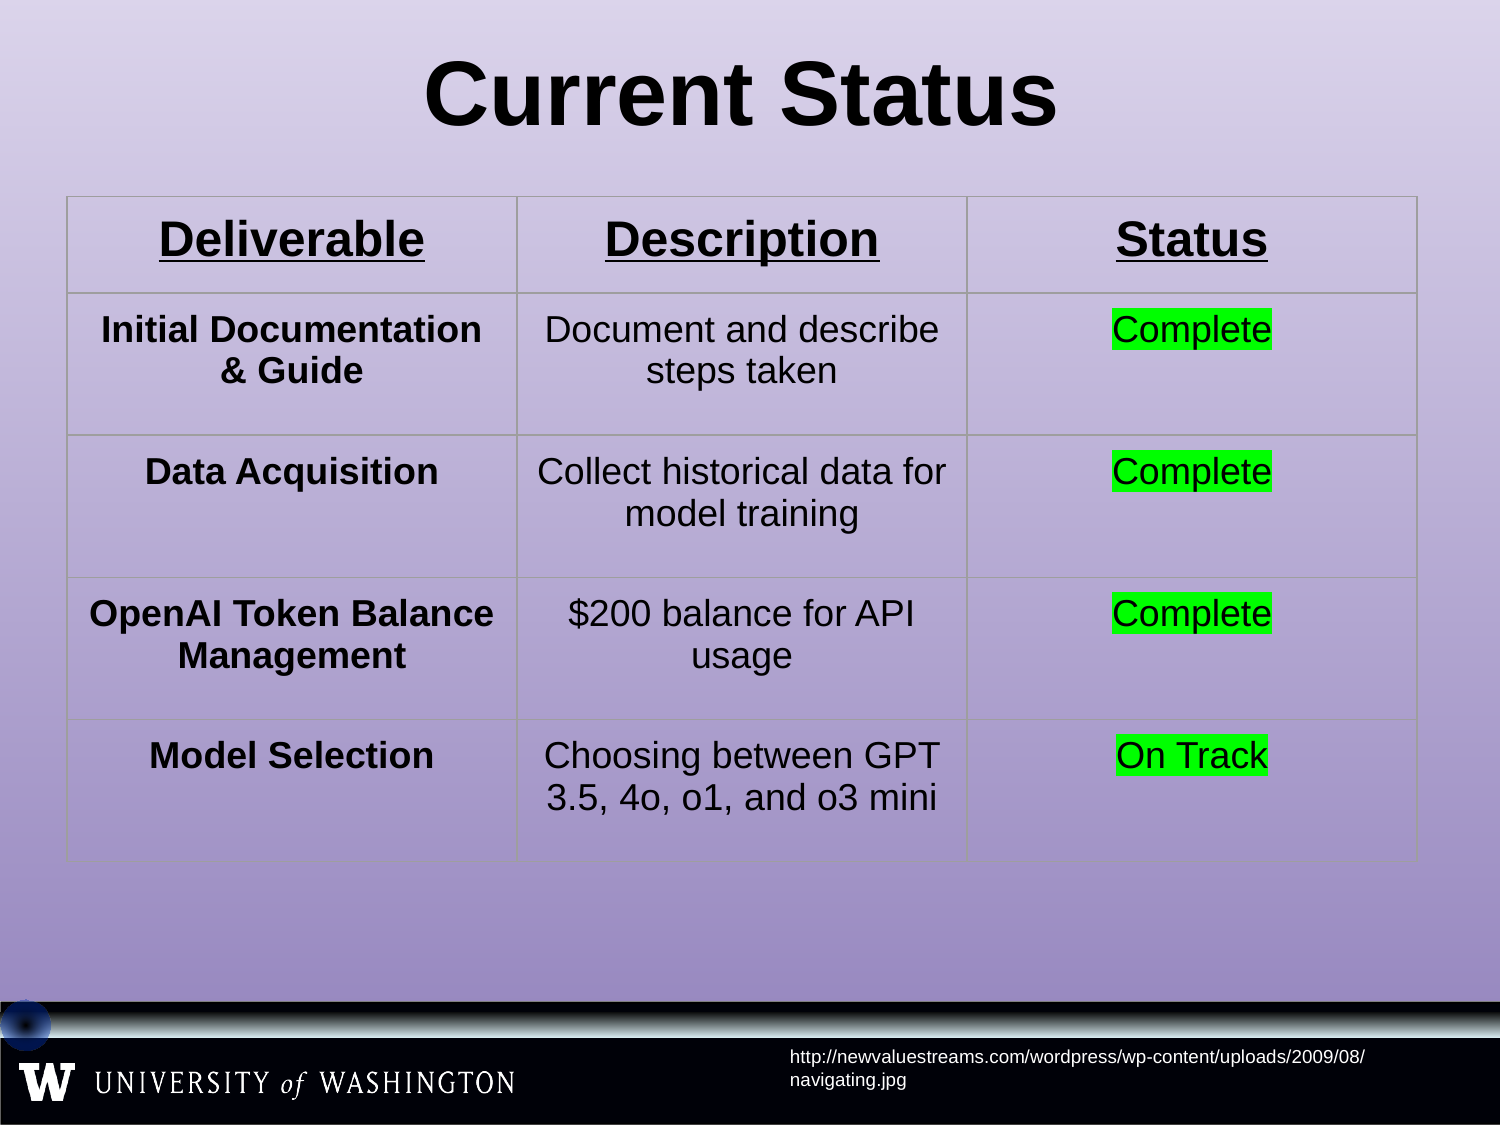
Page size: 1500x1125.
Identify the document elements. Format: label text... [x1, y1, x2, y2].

table_header Deliverable [68, 197, 516, 292]
table_cell Data Acquisition [68, 436, 516, 577]
title Current Status [66, 0, 1417, 188]
text_box [47, 1012, 1500, 1038]
table_cell Complete [968, 436, 1416, 577]
table_cell Document and describe steps taken [518, 294, 966, 434]
table_cell OpenAI Token Balance Management [68, 578, 516, 719]
table_header Description [518, 197, 966, 292]
picture [35, 1001, 1500, 1012]
table_cell Model Selection [68, 720, 516, 861]
table_cell On Track [968, 720, 1416, 861]
table_cell Complete [968, 578, 1416, 719]
picture [0, 1038, 1500, 1125]
table_cell Collect historical data for model training [518, 436, 966, 577]
table_cell Complete [968, 294, 1416, 434]
text_box [0, 999, 51, 1051]
table_cell $200 balance for API usage [518, 578, 966, 719]
table_header Status [968, 197, 1416, 292]
table_cell Choosing between GPT 3.5, 4o, o1, and o3 mini [518, 720, 966, 861]
picture [0, 1001, 15, 1012]
text_box http://newvaluestreams.com/wordpress/wp-content/uploads/2009/08/navigating.jpg [774, 1037, 1494, 1098]
table_cell Initial Documentation & Guide [68, 294, 516, 434]
